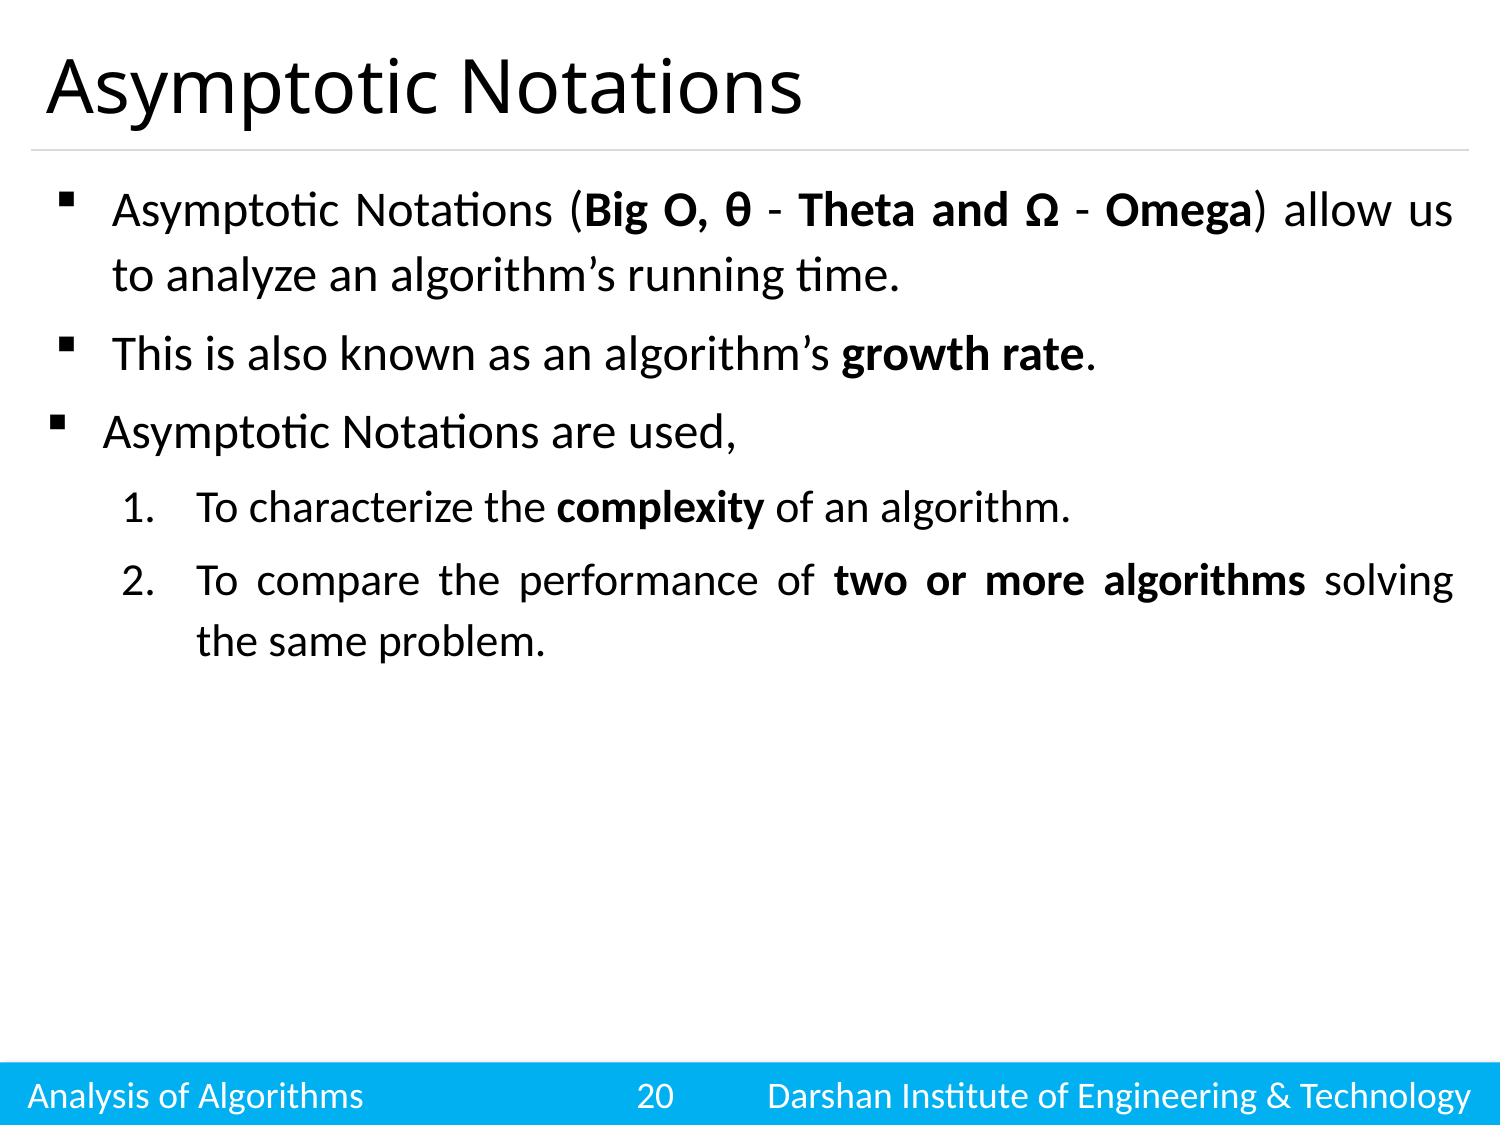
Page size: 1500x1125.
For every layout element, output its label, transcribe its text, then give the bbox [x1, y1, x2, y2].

title Asymptotic Notations [31, 17, 1469, 150]
list Asymptotic Notations (Big O, θ - Theta and Ω - Omega) allow us to analyze an algorithm’s running time. This is also known as an algorithm’s growth rate. Asymptotic Notations are used, To characterize the complexity of an algorithm. To compare the performance of two or more algorithms solving the same problem. [31, 162, 1469, 1038]
